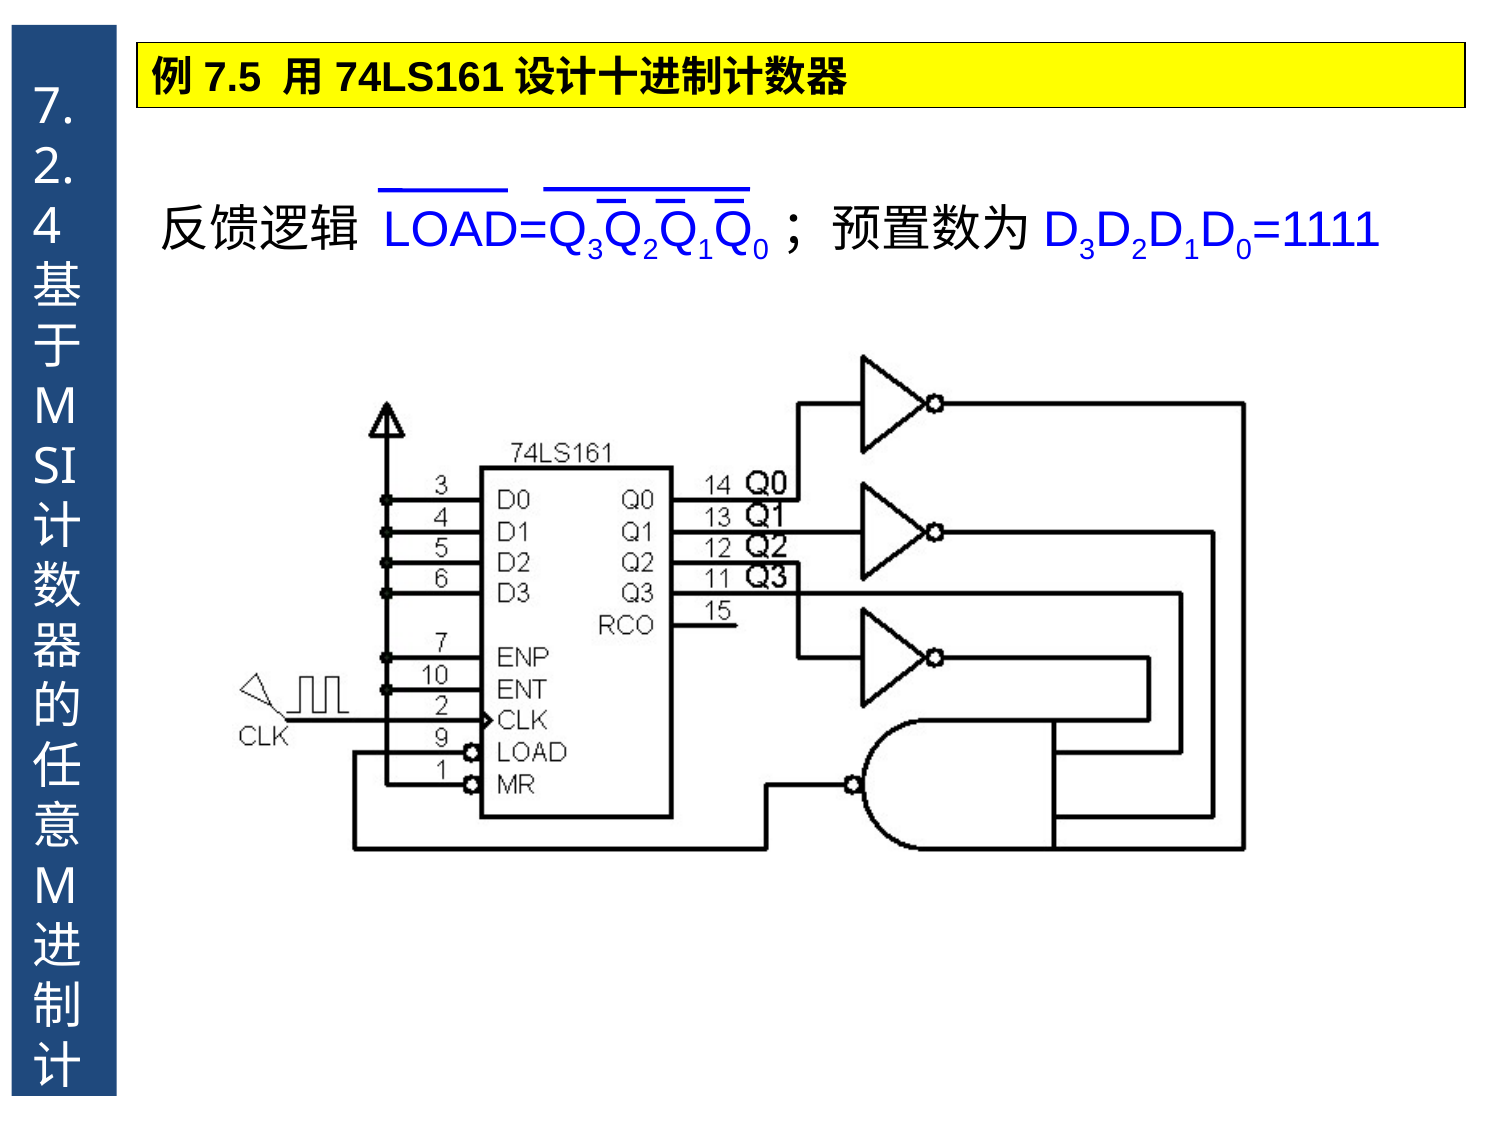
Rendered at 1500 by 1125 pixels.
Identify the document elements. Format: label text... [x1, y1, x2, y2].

title 7.2.4 基于MSI计数器的任意M进制计数器 [17, 66, 115, 1075]
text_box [200, 330, 1270, 864]
text_box 例7.5 用74LS161设计十进制计数器 [137, 42, 1465, 108]
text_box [144, 189, 1500, 265]
